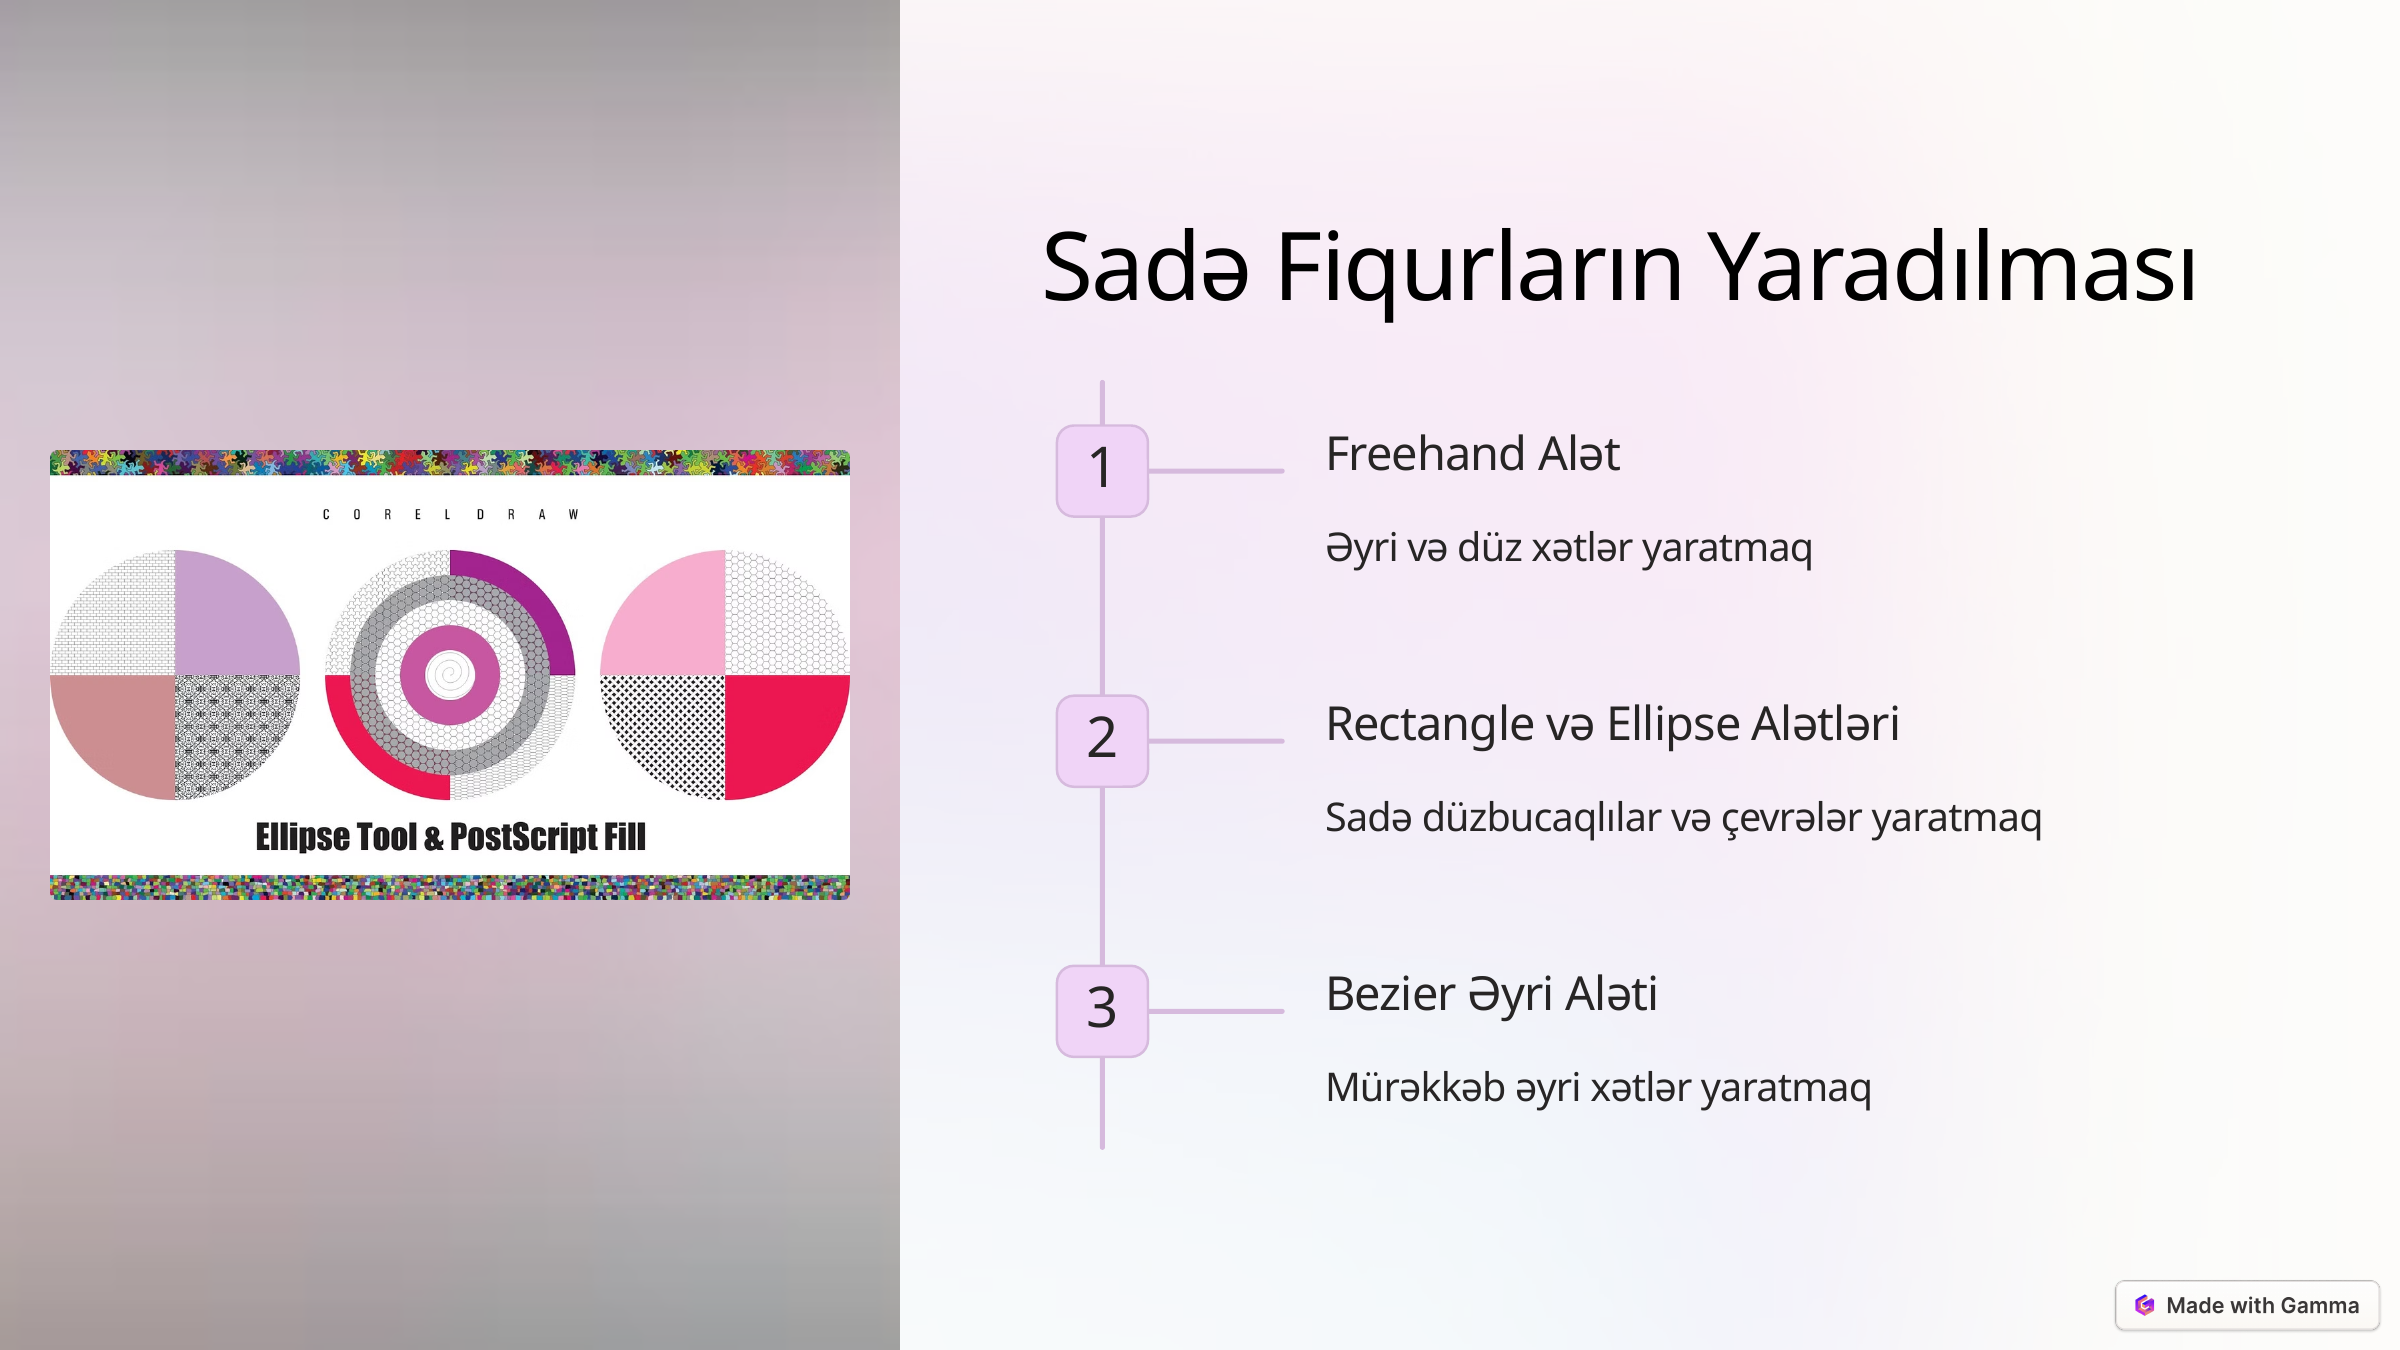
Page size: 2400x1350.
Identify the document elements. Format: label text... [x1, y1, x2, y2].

text_box [1056, 695, 1149, 787]
picture [2106, 1271, 2389, 1339]
text_box [1099, 517, 1105, 695]
text_box [1056, 965, 1149, 1057]
text_box Sadə Fiqurların Yaradılması [1041, 200, 2190, 320]
text_box [1149, 468, 1285, 474]
text_box [1099, 1057, 1105, 1150]
text_box Əyri və düz xətlər yaratmaq [1325, 504, 2259, 570]
text_box [1148, 1008, 1285, 1014]
text_box Mürəkkəb əyri xətlər yaratmaq [1325, 1044, 2259, 1110]
text_box Freehand Alət [1325, 420, 1802, 480]
picture [0, 0, 900, 1350]
text_box 2 [1088, 712, 1117, 770]
text_box 1 [1088, 442, 1117, 500]
text_box [1148, 738, 1285, 744]
text_box [1056, 425, 1149, 517]
text_box Rectangle və Ellipse Alətləri [1325, 690, 1901, 751]
text_box Sadə düzbucaqlılar və çevrələr yaratmaq [1325, 774, 2259, 840]
text_box [1099, 787, 1105, 965]
text_box [1099, 379, 1105, 425]
text_box Bezier Əyri Aləti [1325, 960, 1802, 1021]
text_box 3 [1088, 982, 1117, 1040]
